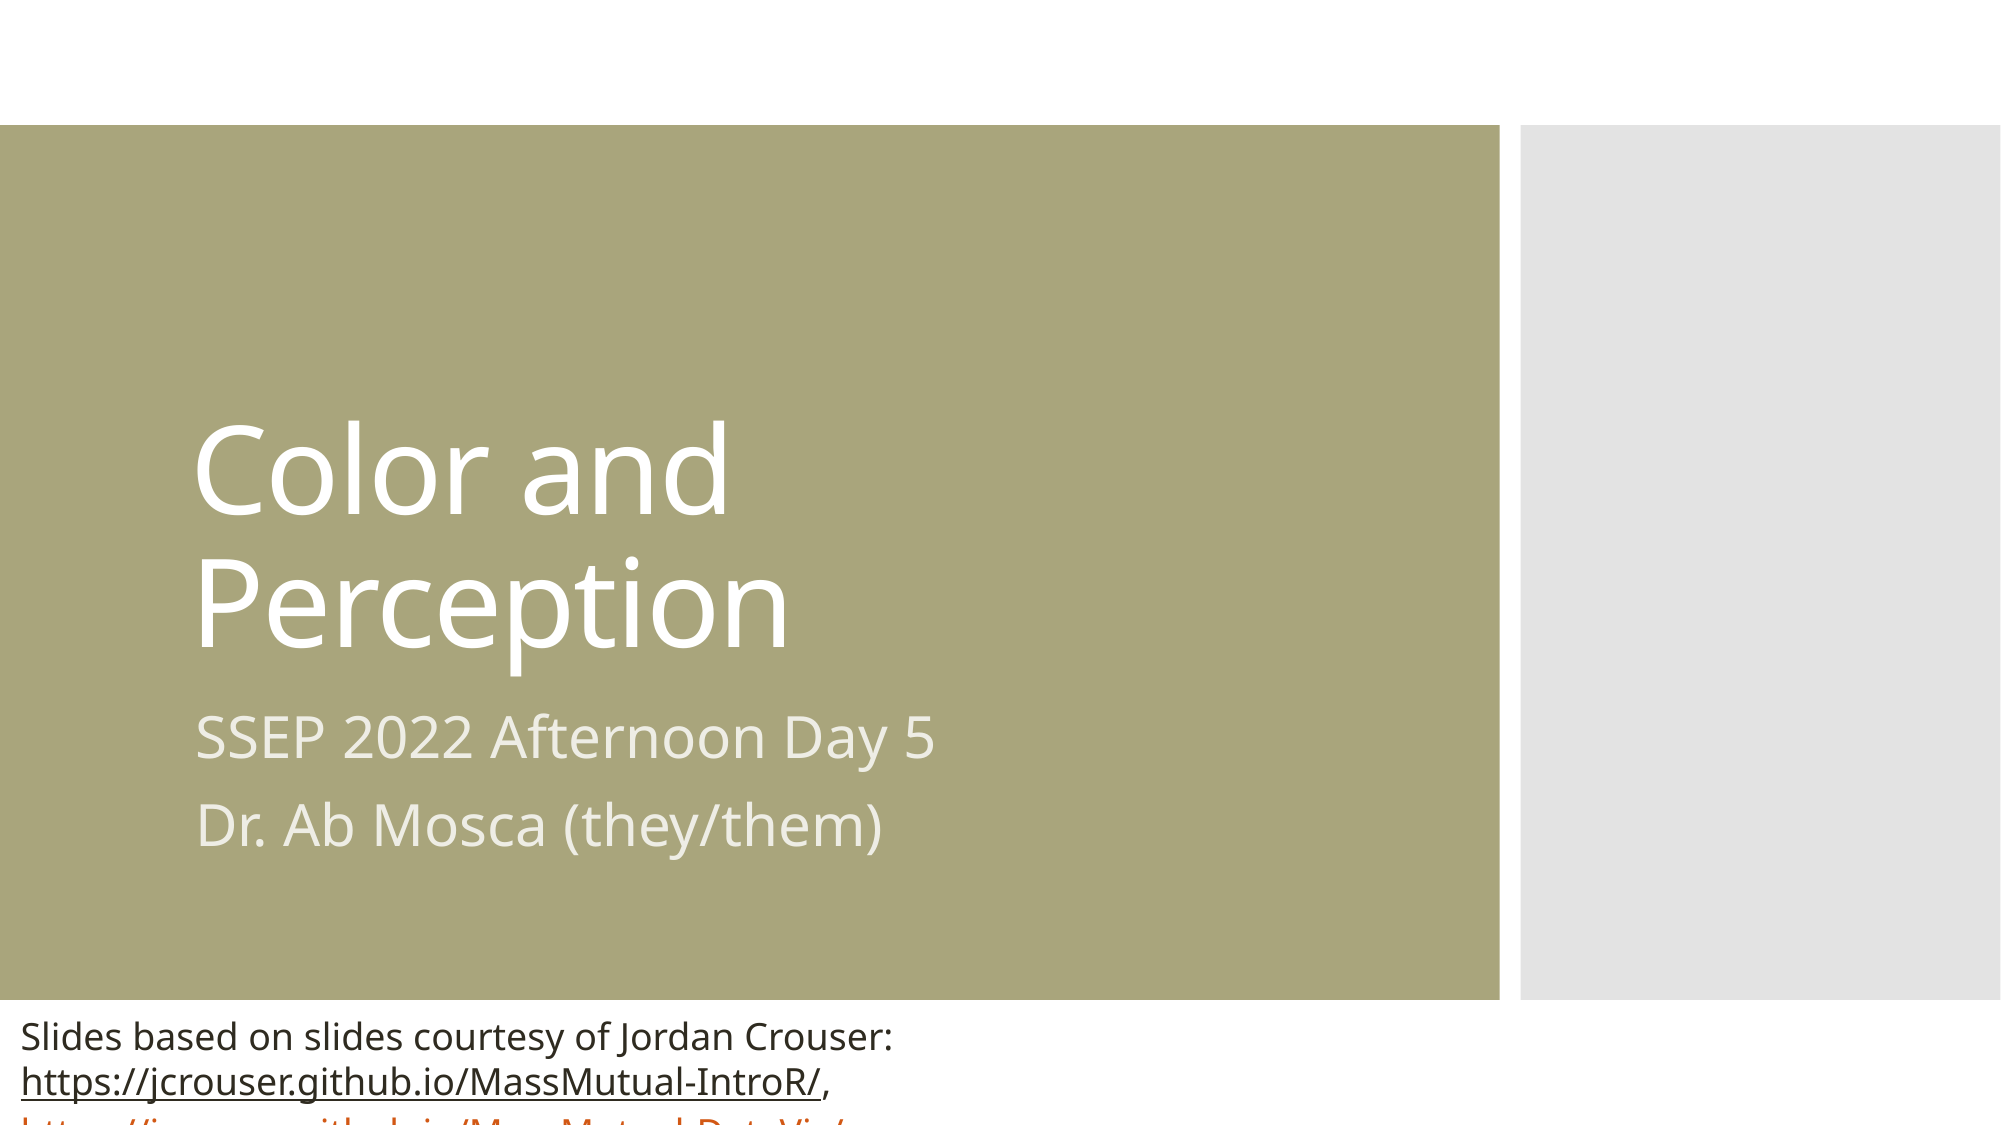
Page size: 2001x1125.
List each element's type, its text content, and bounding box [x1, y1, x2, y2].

text_box Slides based on slides courtesy of Jordan Crouser: https://jcrouser.github.io/MassMutual-IntroR/, https://jcrouser.github.io/MassMutual-DataVis/, https://beanumber.github.io/sds192/ [5, 1005, 1508, 1125]
title Color and Perception [175, 147, 1376, 682]
subtitle SSEP 2022 Afternoon Day 5 Dr. Ab Mosca (they/them) [180, 700, 1381, 825]
